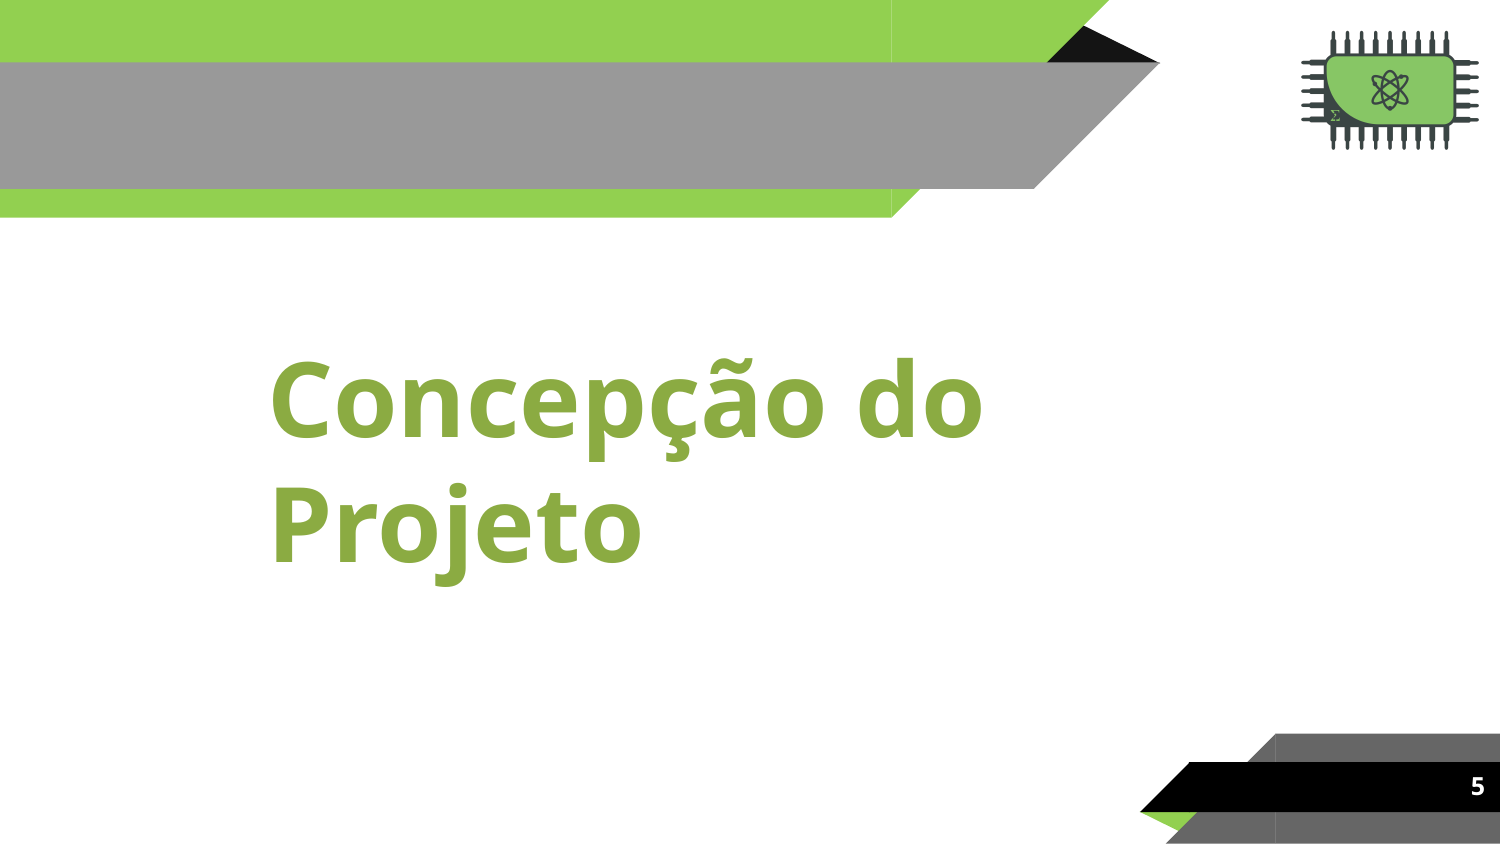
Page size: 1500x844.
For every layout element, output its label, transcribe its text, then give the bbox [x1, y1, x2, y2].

picture [1292, 20, 1484, 152]
slide_number 5 [1255, 761, 1500, 814]
title Concepção do Projeto [251, 353, 1256, 565]
